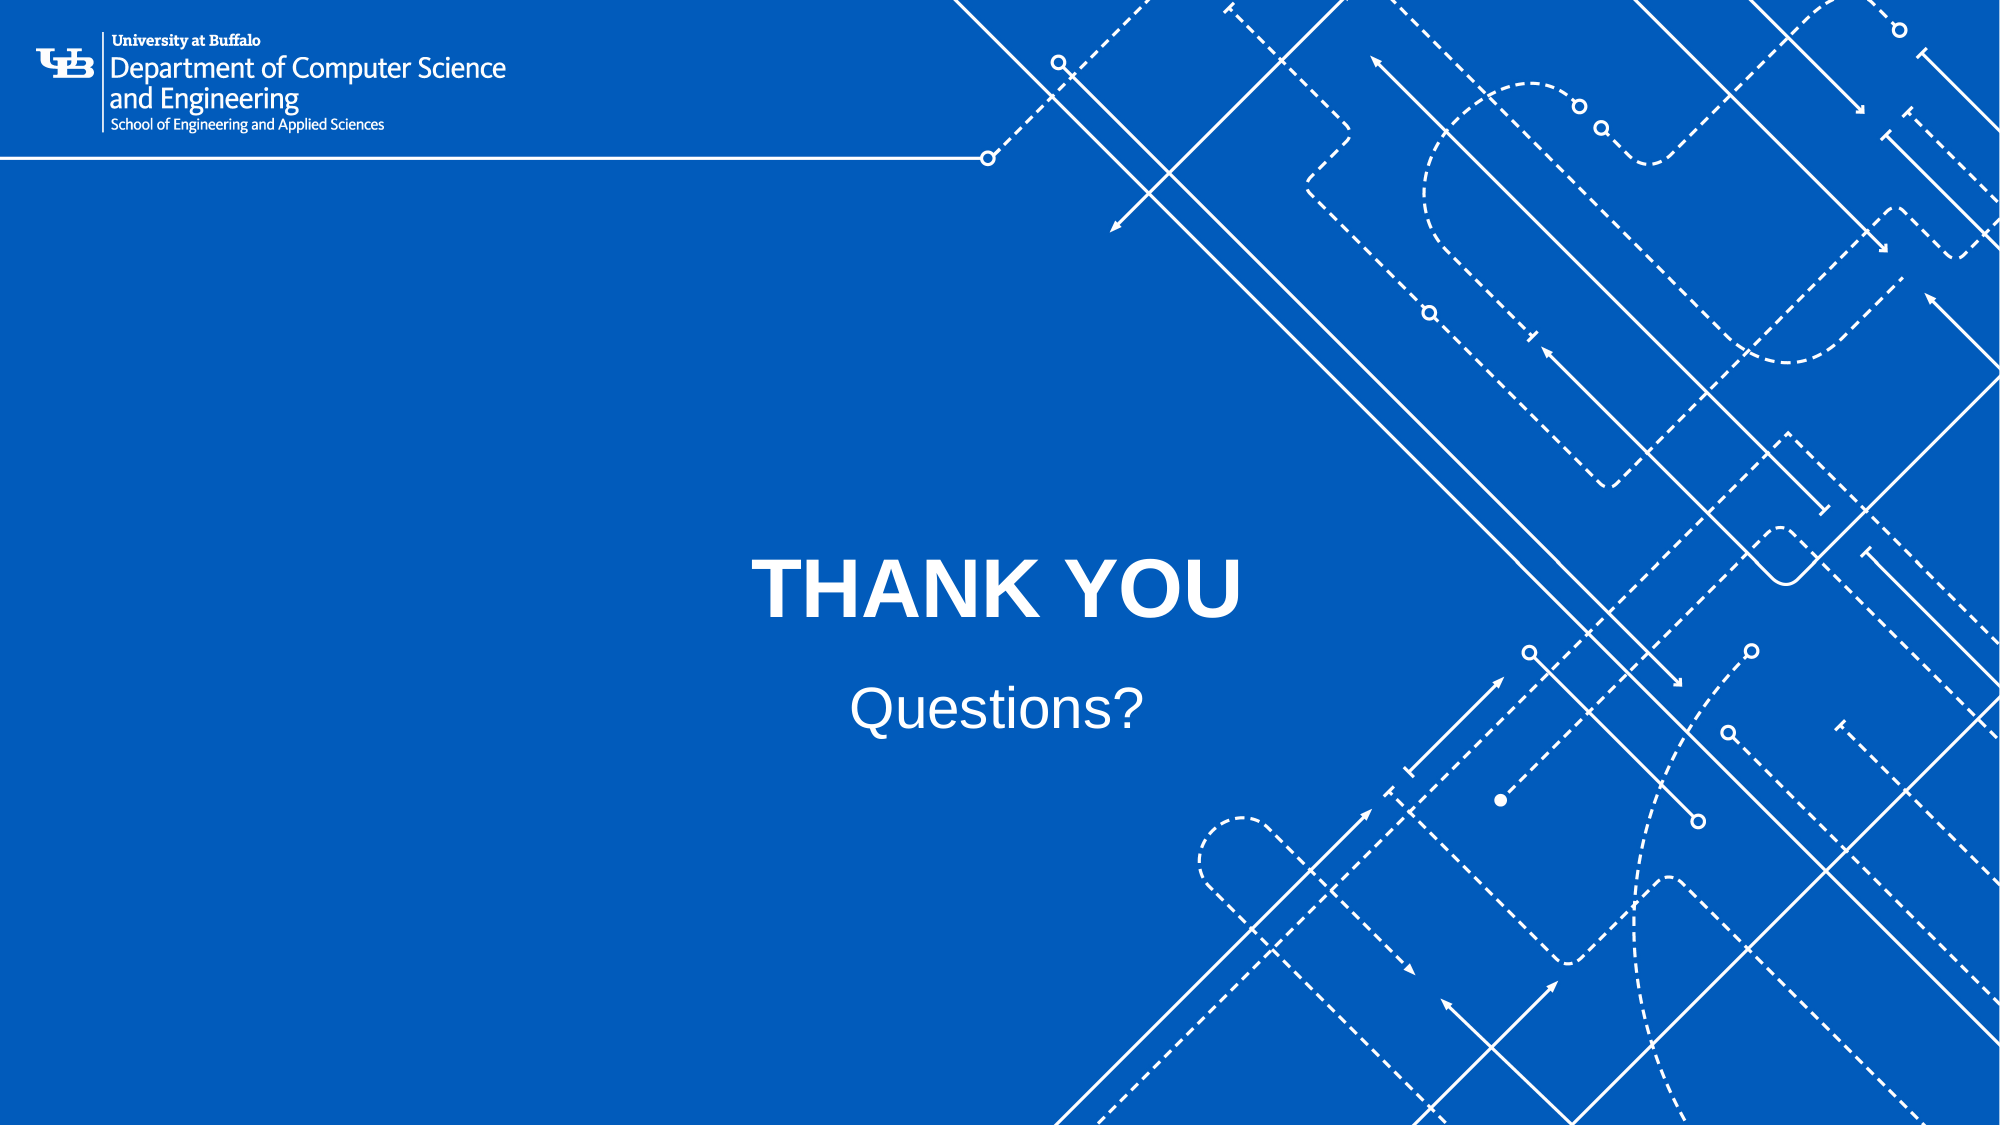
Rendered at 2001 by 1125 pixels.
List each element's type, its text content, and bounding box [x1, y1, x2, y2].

picture [0, 0, 2000, 1125]
title Thank you [81, 250, 1929, 643]
subtitle Questions? [81, 662, 1929, 1026]
